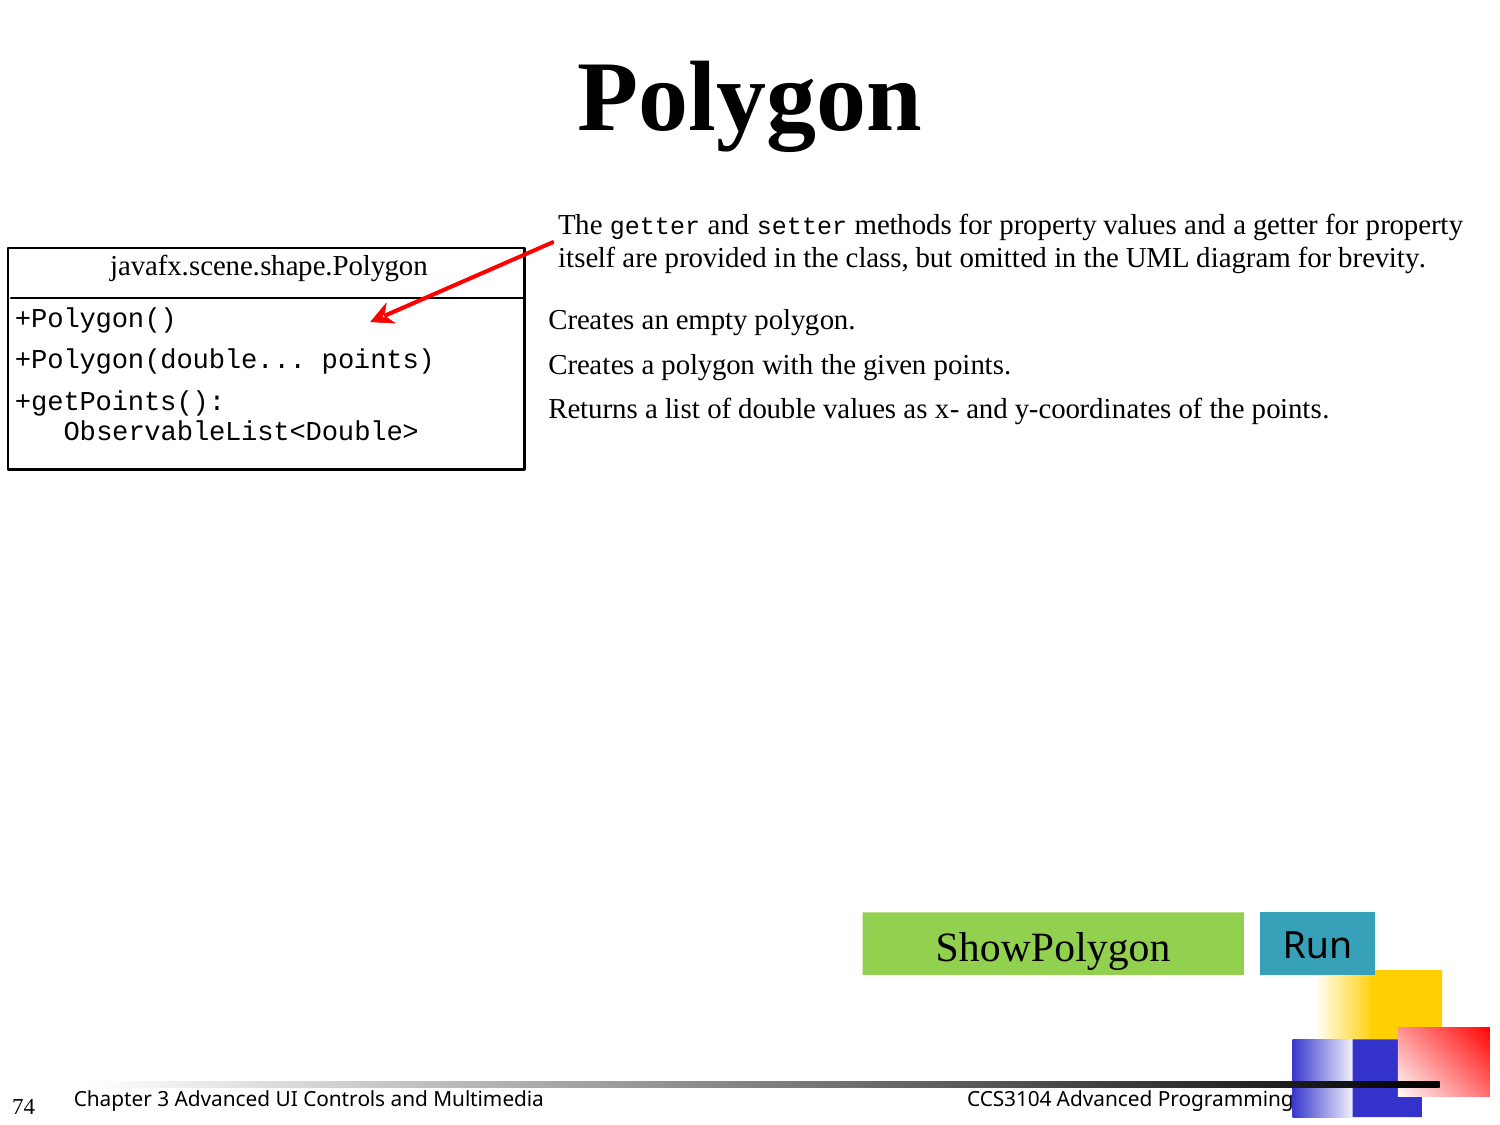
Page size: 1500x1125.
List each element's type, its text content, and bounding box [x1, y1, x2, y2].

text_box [1, 178, 1493, 488]
text_box ShowPolygon [862, 912, 1244, 975]
title Polygon [37, 25, 1463, 150]
text_box Run [1260, 912, 1375, 975]
